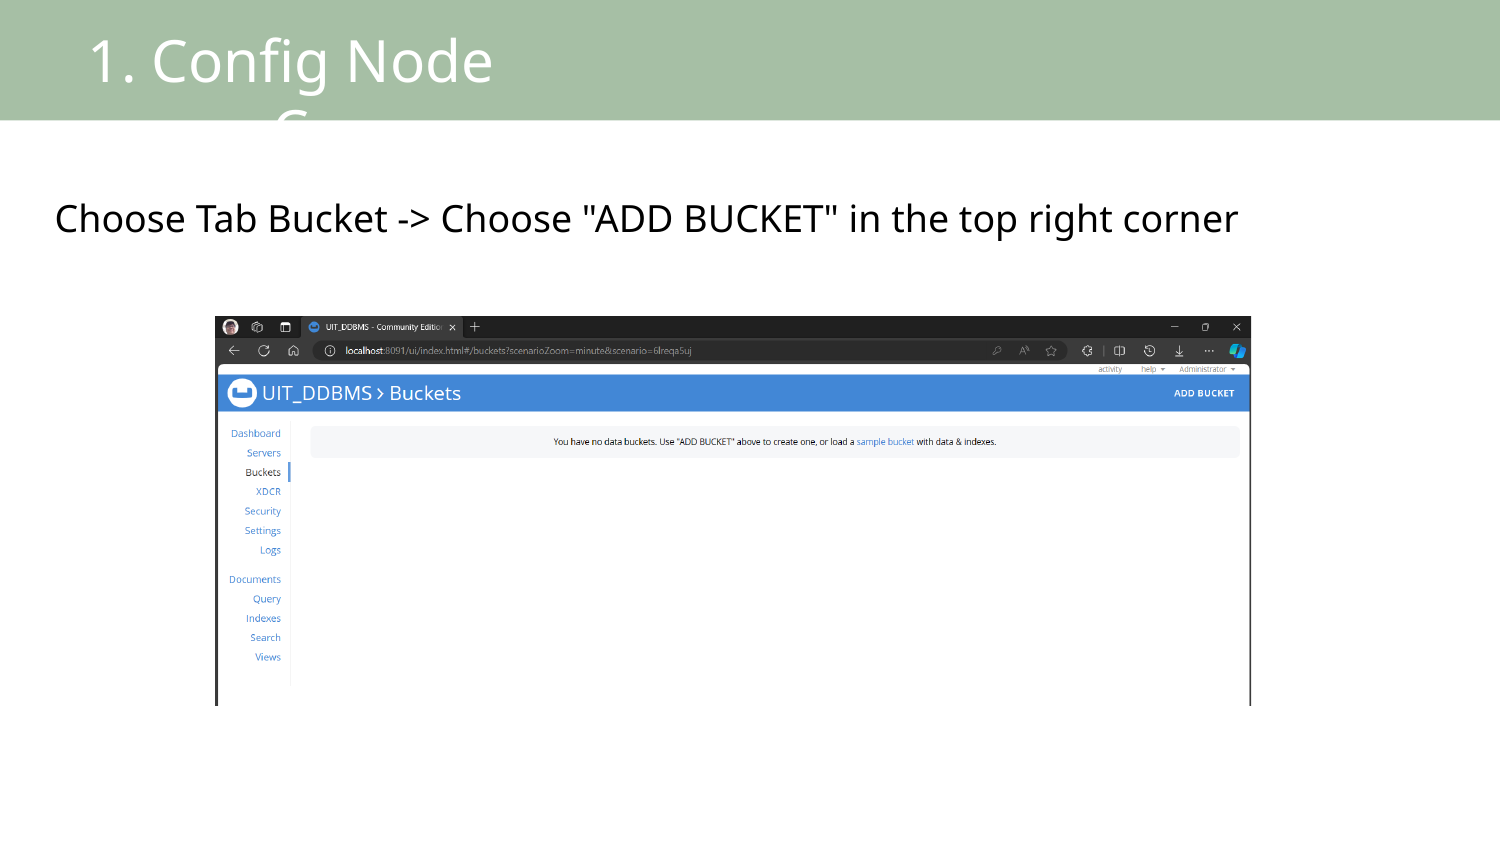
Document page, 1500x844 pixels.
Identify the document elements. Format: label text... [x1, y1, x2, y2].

text_box [0, 0, 1500, 122]
text_box Choose Tab Bucket -> Choose "ADD BUCKET" in the top right corner [39, 166, 1427, 255]
picture [214, 316, 1252, 706]
title 1. Config Node C [53, 9, 529, 166]
